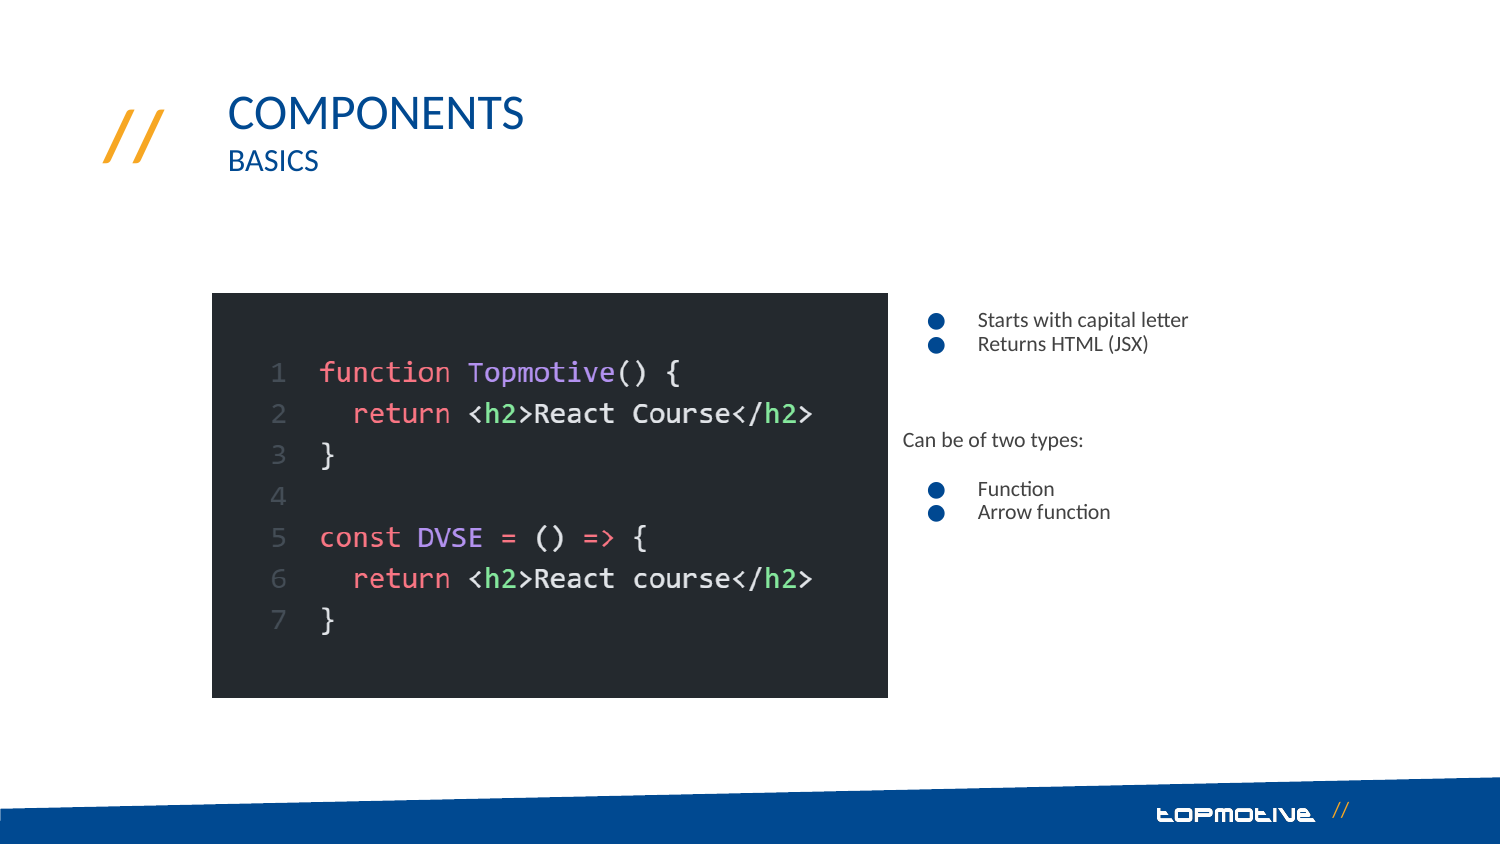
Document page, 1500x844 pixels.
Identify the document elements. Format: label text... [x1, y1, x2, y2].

picture [1157, 808, 1316, 822]
list Starts with capital letter Returns HTML (JSX) Can be of two types: Function Arrow function [888, 293, 1363, 698]
picture [212, 293, 888, 698]
title Components Basics [212, 64, 1368, 215]
